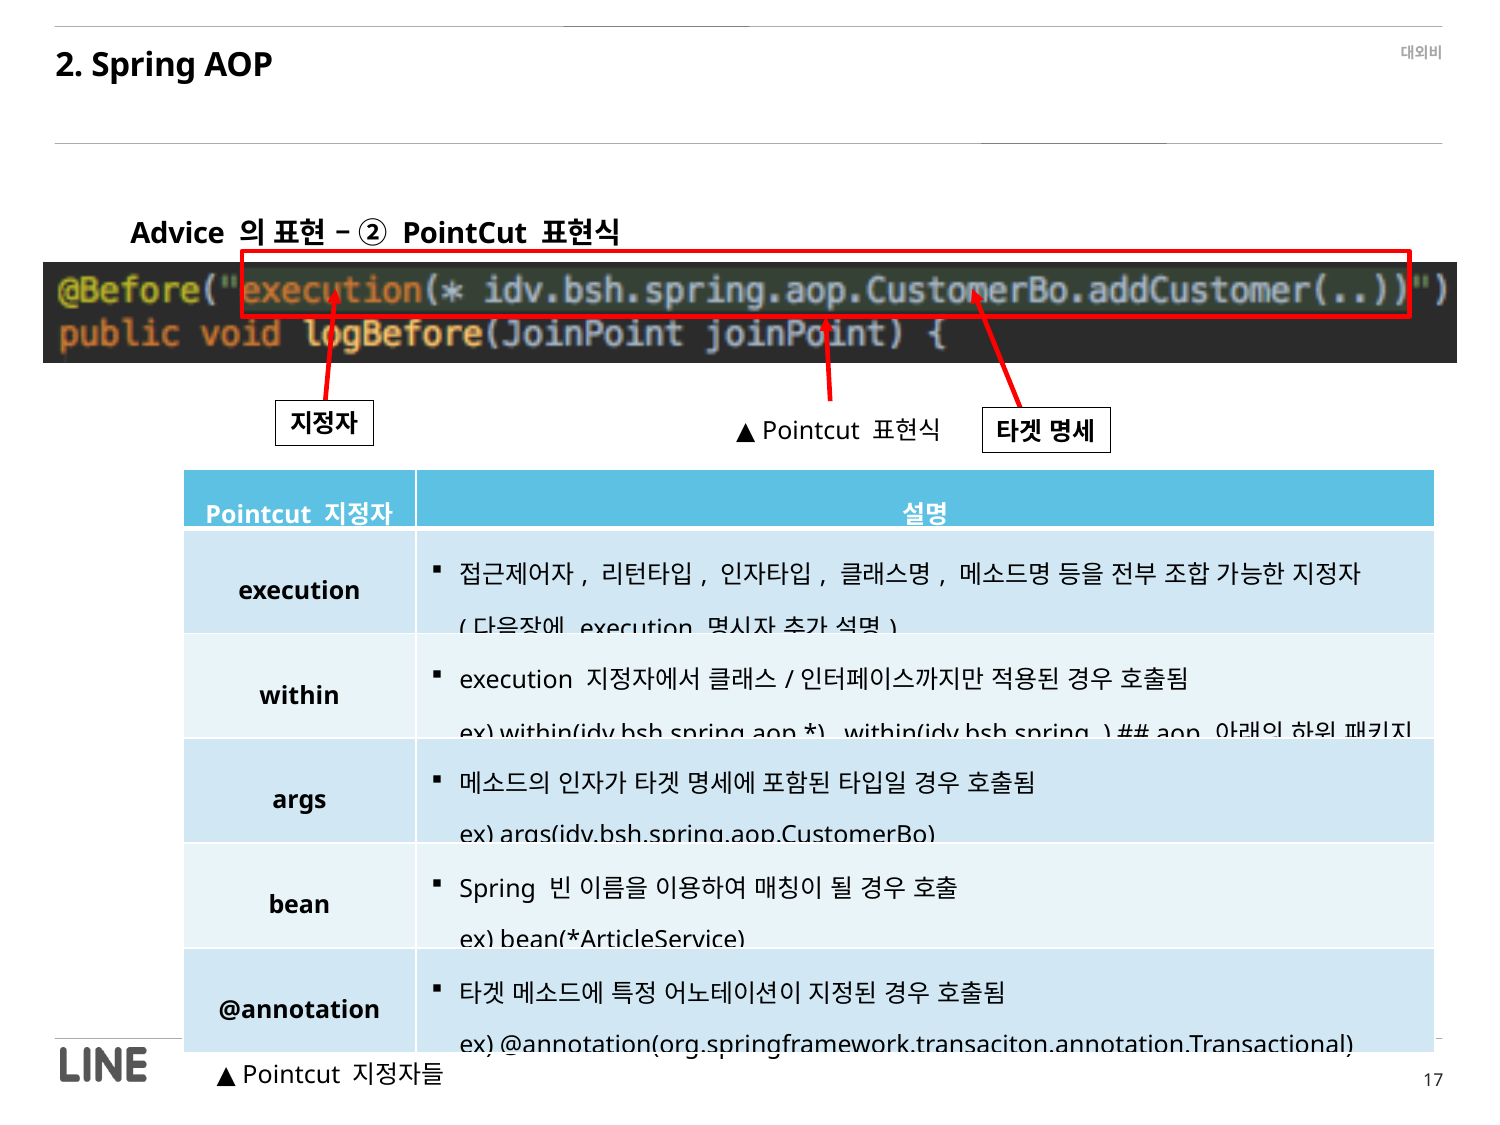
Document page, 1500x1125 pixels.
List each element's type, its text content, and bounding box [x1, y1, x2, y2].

table_cell execution 지정자에서 클래스/인터페이스까지만 적용된 경우 호출됨 ex) within(idv.bsh.spring.aop.*), within(idv.bsh.spring..) ## aop 아래의 하위 패키지 [417, 634, 1434, 737]
text_box 2. Spring AOP [40, 27, 734, 91]
text_box ▲ Pointcut 표현식 [721, 406, 957, 452]
table_cell 메소드의 인자가 타겟 명세에 포함된 타입일 경우 호출됨 ex) args(idv.bsh.spring.aop.CustomerBo) [417, 739, 1434, 842]
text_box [971, 288, 1030, 430]
table_cell 타겟 메소드에 특정 어노테이션이 지정된 경우 호출됨 ex) @annotation(org.springframework.transaciton.annotation.Transactional) [417, 949, 1434, 1052]
table_cell within [184, 634, 415, 737]
text_box Advice 의 표현 – ② PointCut 표현식 [115, 189, 1365, 257]
table_cell @annotation [184, 949, 415, 1052]
table_cell args [184, 739, 415, 842]
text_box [324, 288, 336, 408]
text_box ▲ Pointcut 지정자들 [201, 1051, 460, 1097]
text_box [240, 249, 1411, 261]
picture [58, 1046, 148, 1082]
table_header Pointcut 지정자 [184, 470, 415, 526]
table_cell bean [184, 844, 415, 947]
picture [42, 262, 1458, 363]
table_cell Spring 빈 이름을 이용하여 매칭이 될 경우 호출 ex) bean(*ArticleService) [417, 844, 1434, 947]
table_cell 접근제어자, 리턴타입, 인자타입, 클래스명, 메소드명 등을 전부 조합 가능한 지정자 (다음장에 execution 명시자 추가 설명) [417, 531, 1434, 633]
table_cell execution [184, 531, 415, 633]
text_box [825, 316, 831, 402]
text_box 타겟 명세 [982, 407, 1111, 453]
text_box 지정자 [275, 400, 374, 446]
table_header 설명 [417, 470, 1434, 526]
